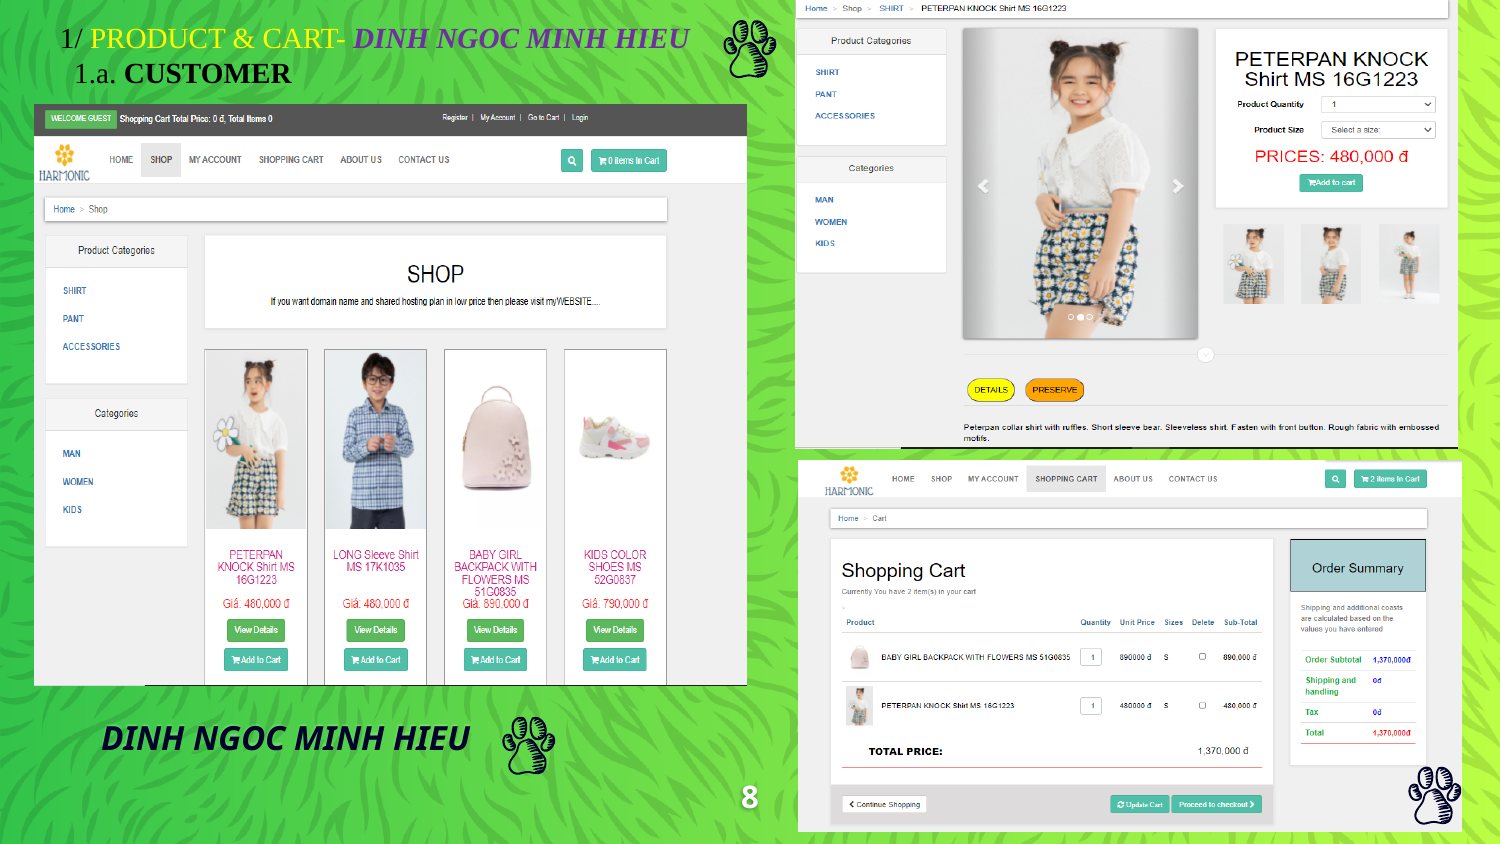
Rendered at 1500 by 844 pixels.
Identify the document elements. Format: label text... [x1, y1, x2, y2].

list DINH NGOC MINH HIEU [101, 711, 508, 813]
slide_number 8 [705, 766, 793, 832]
text_box 1/ PRODUCT & CART- DINH NGOC MINH HIEU 1.a. CUSTOMER [44, 12, 789, 97]
text_box [723, 20, 777, 79]
picture [0, 0, 1500, 844]
text_box [502, 716, 556, 775]
